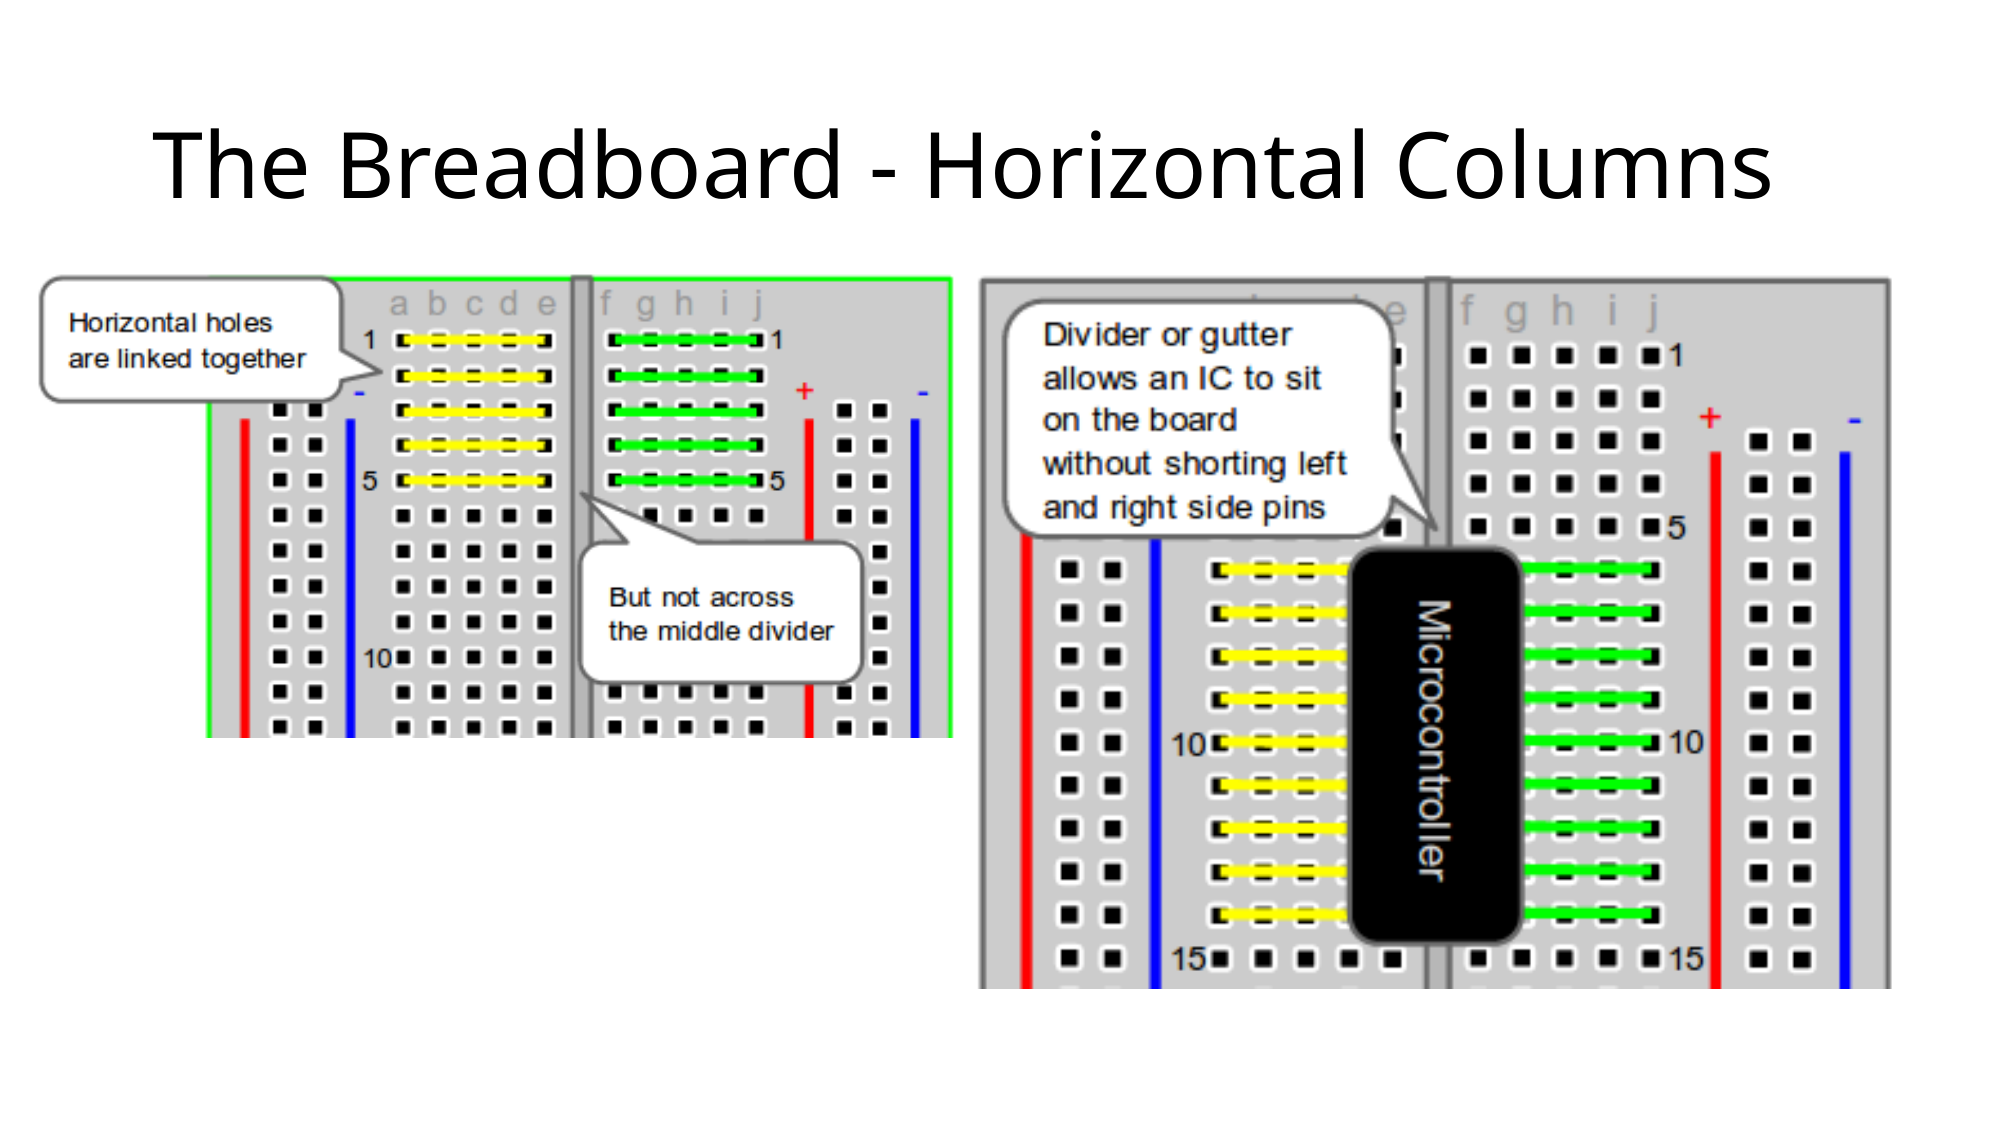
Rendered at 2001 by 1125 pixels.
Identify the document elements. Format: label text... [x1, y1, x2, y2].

text_box The Breadboard - Horizontal Columns [137, 59, 1863, 268]
picture [30, 267, 1910, 989]
